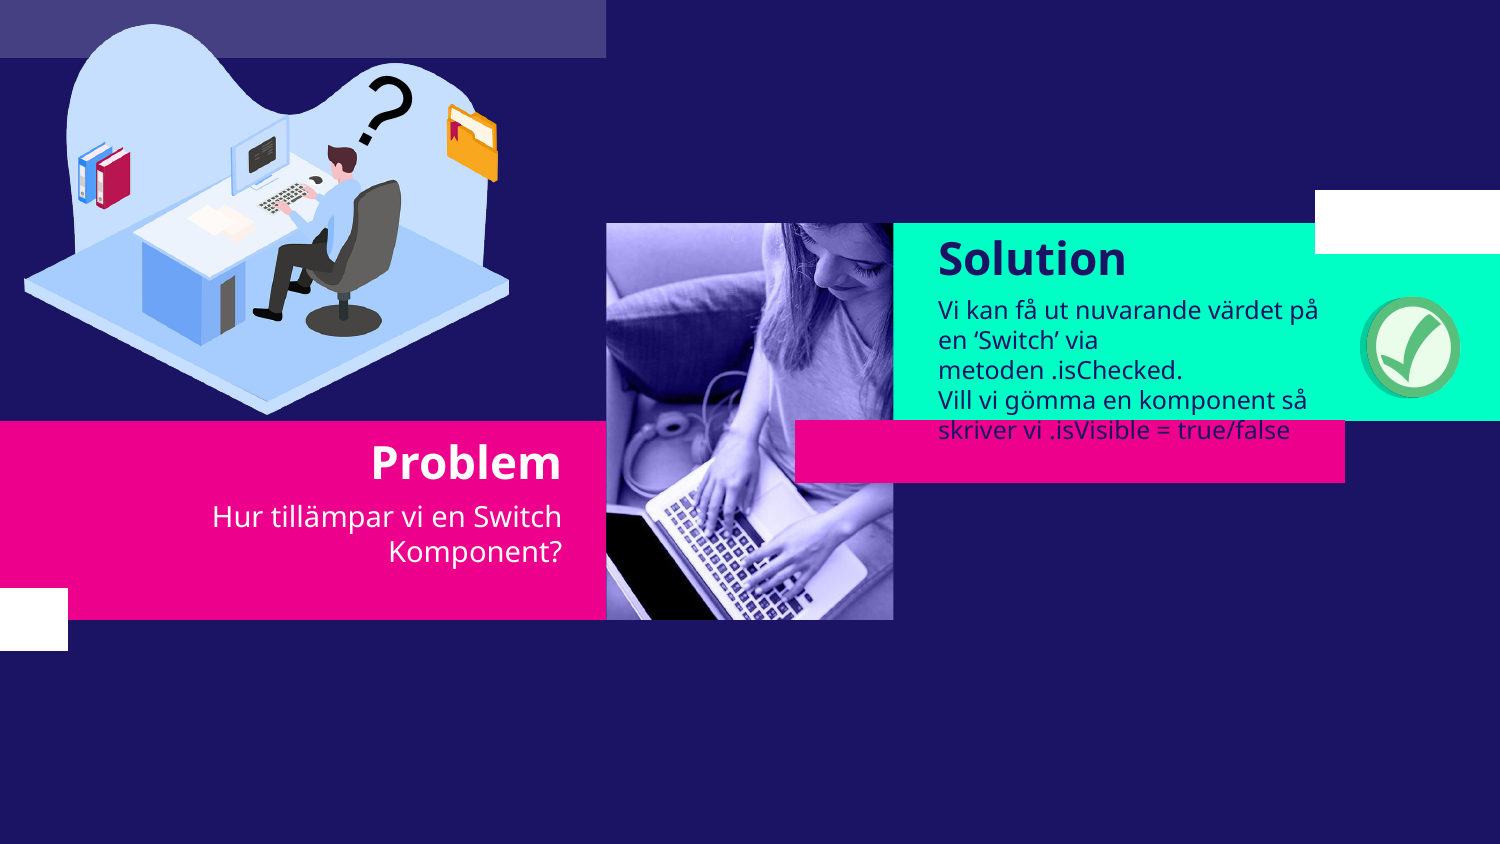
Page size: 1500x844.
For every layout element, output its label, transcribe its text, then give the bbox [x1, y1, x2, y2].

picture [24, 24, 509, 415]
title Solution [923, 235, 1316, 280]
picture [1358, 294, 1462, 401]
picture [606, 222, 894, 620]
text_box [898, 419, 1346, 483]
subtitle Hur tillämpar vi en Switch Komponent? [185, 498, 578, 575]
title Problem [184, 439, 578, 483]
subtitle Vi kan få ut nuvarande värdet på en ‘Switch’ via metoden .isChecked. Vill vi gömma en komponent så skriver vi .isVisible = true/false [923, 294, 1346, 372]
